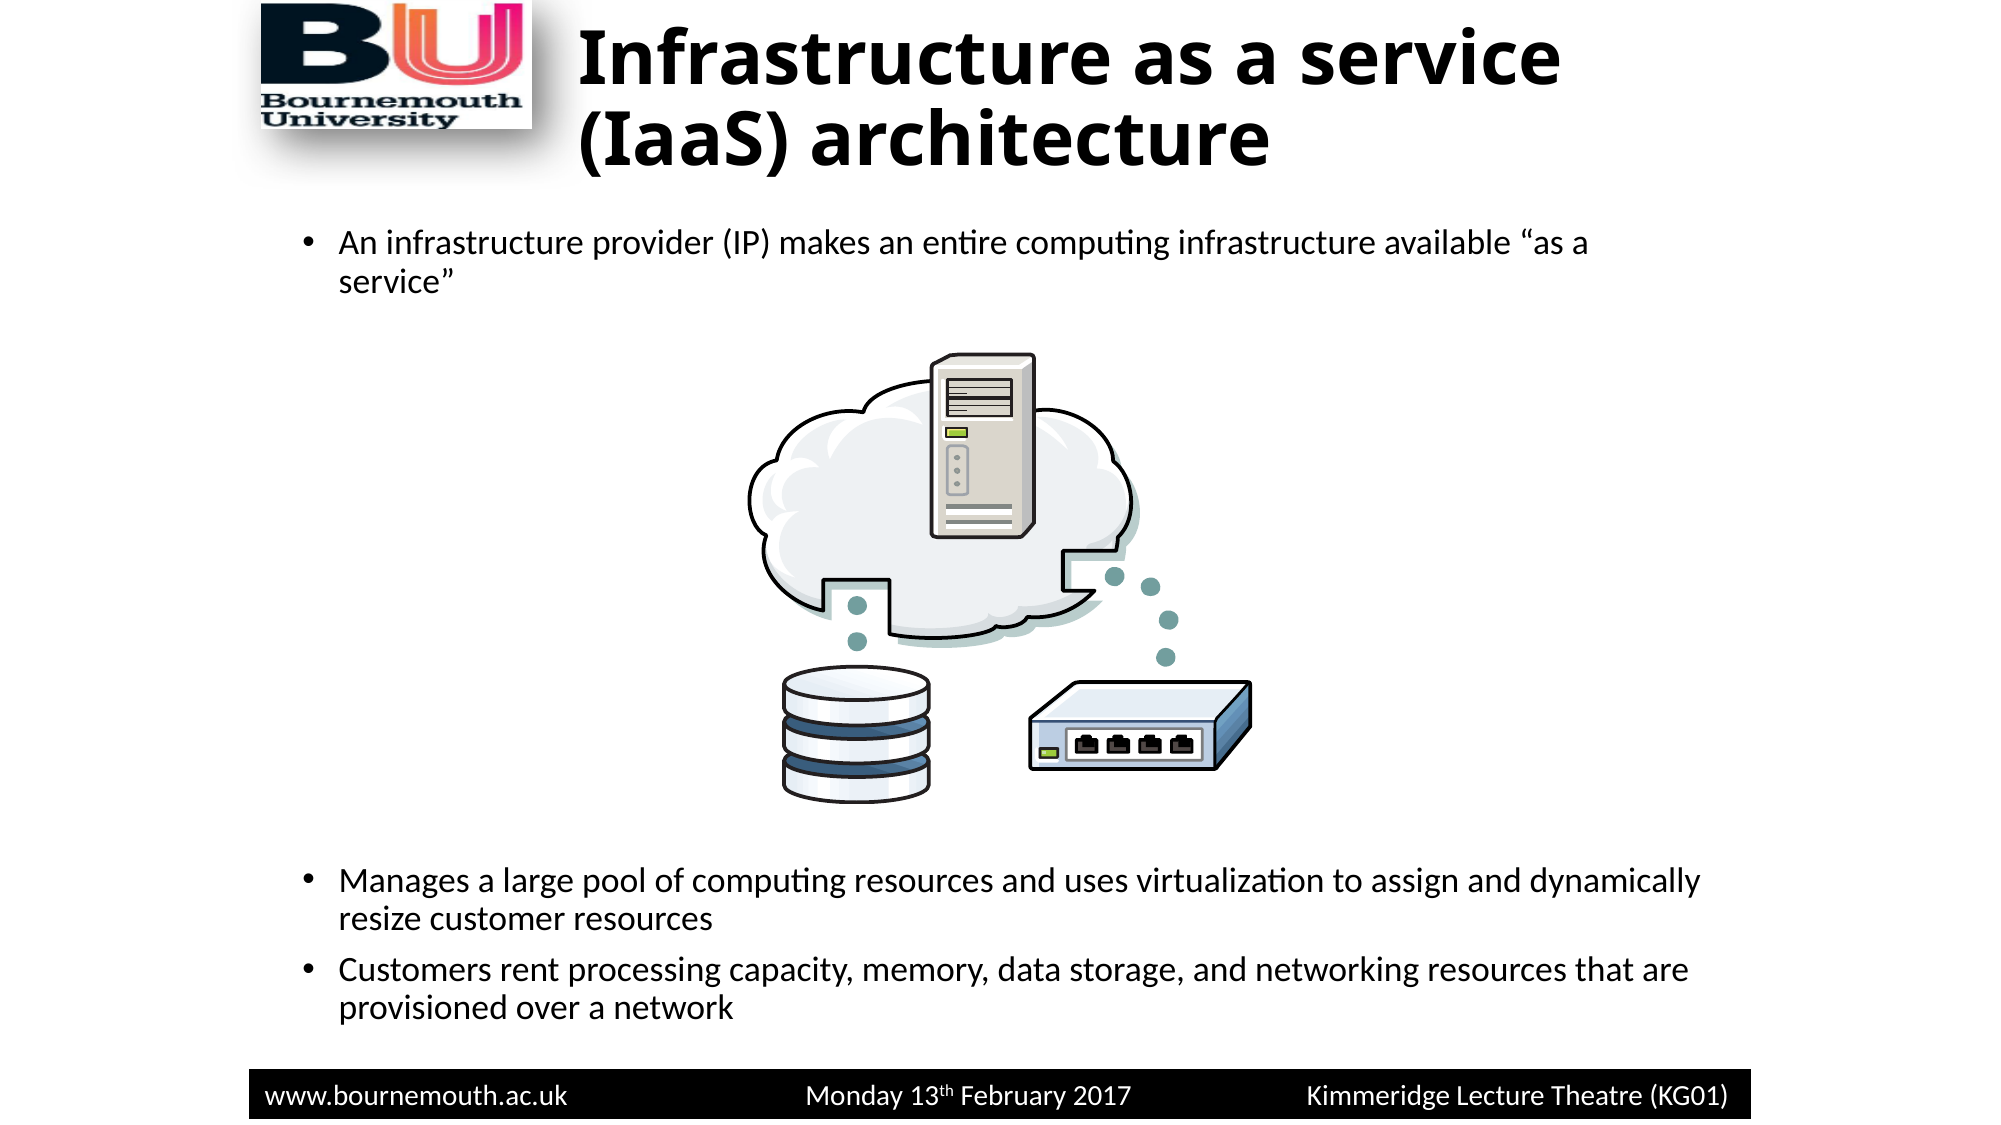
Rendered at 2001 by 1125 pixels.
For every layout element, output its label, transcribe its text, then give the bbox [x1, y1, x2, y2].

title Infrastructure as a service (IaaS) architecture [563, 7, 1675, 195]
picture [746, 352, 1254, 804]
text_box www.bournemouth.ac.uk Monday 13th February 2017 Kimmeridge Lecture Theatre (KG01) [249, 1069, 1751, 1119]
list An infrastructure provider (IP) makes an entire computing infrastructure available “as a service” Manages a large pool of computing resources and uses virtualization to assign and dynamically resize customer resources Customers rent processing capacity, memory, data storage, and networking resources that are provisioned over a network [287, 216, 1722, 1047]
picture [261, 0, 532, 129]
